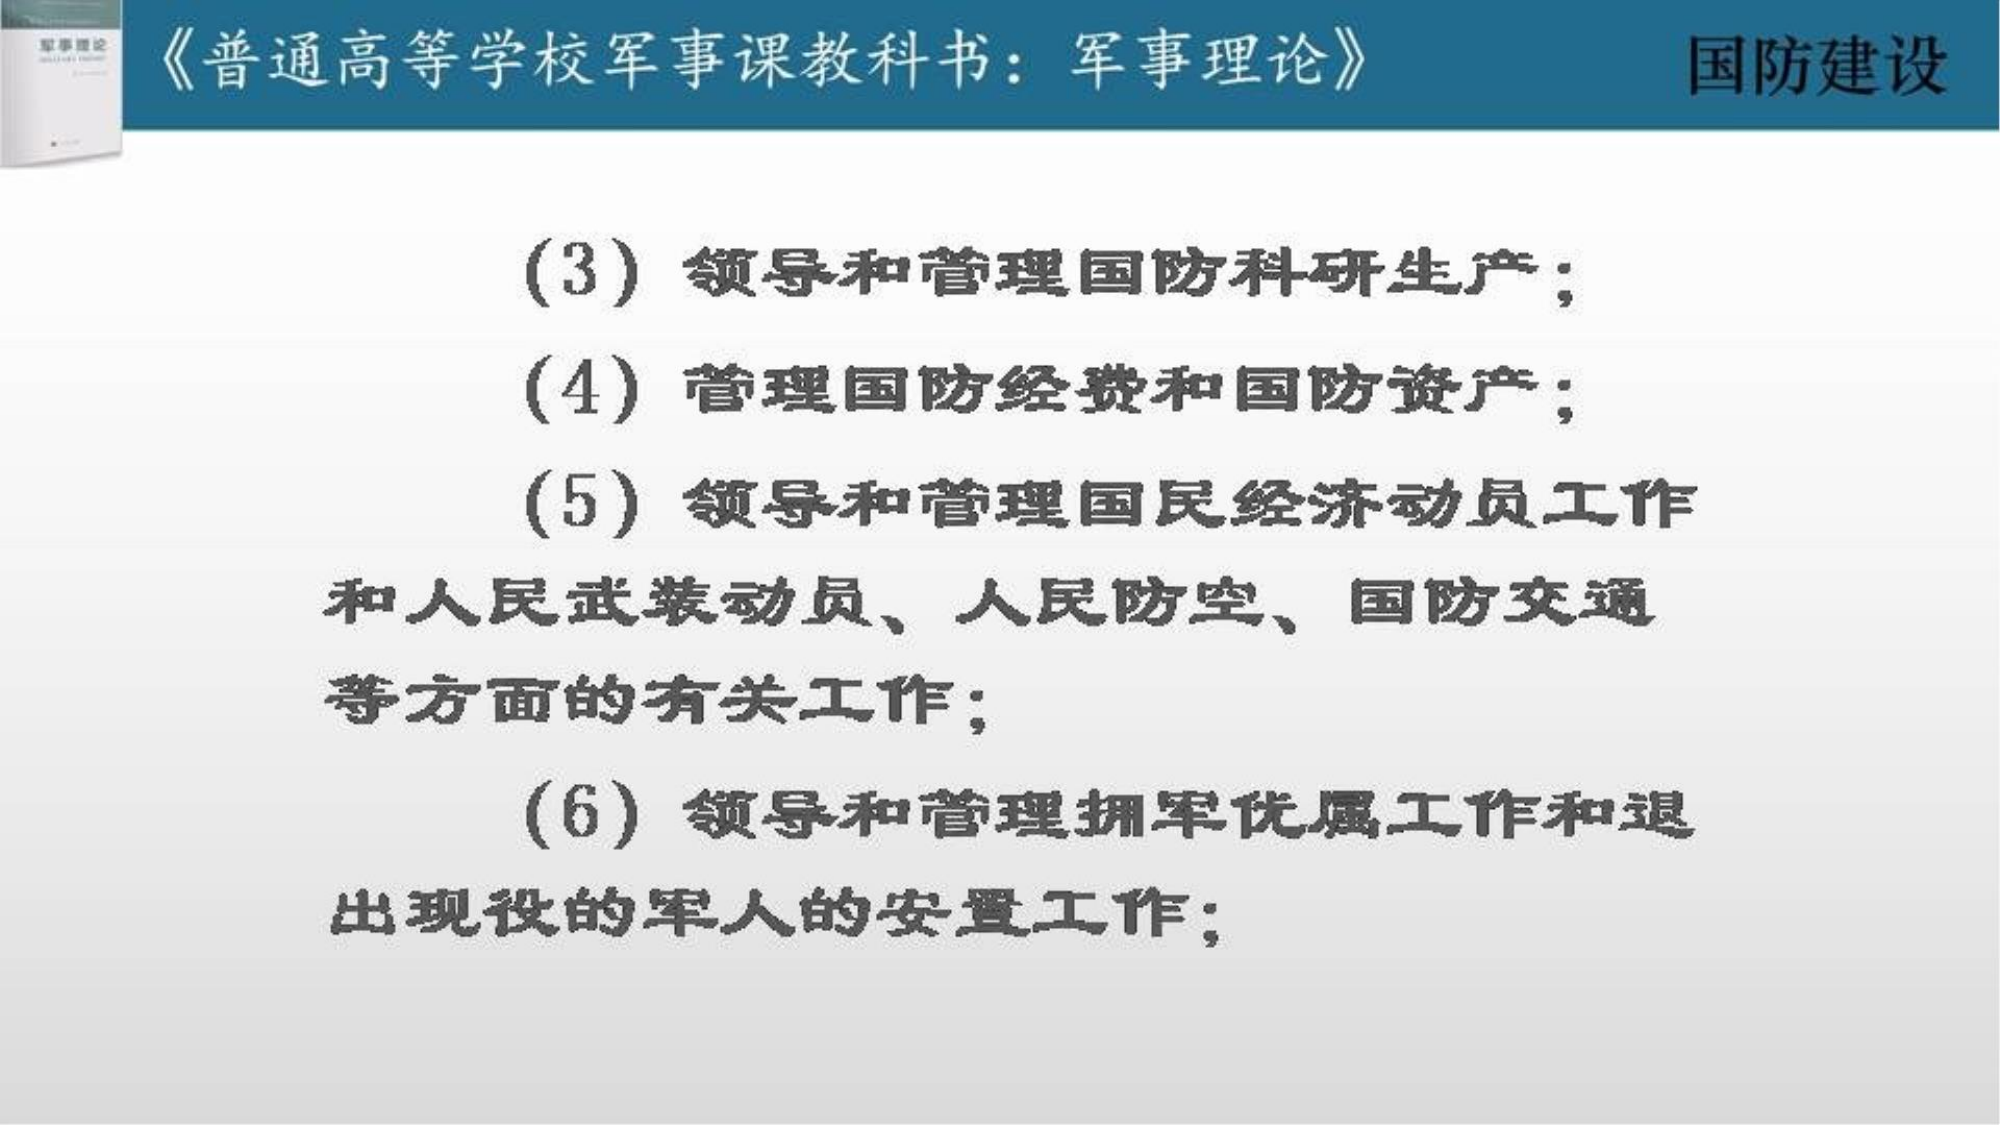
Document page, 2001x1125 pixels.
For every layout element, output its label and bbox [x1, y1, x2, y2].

text_box [0, 0, 2000, 1125]
